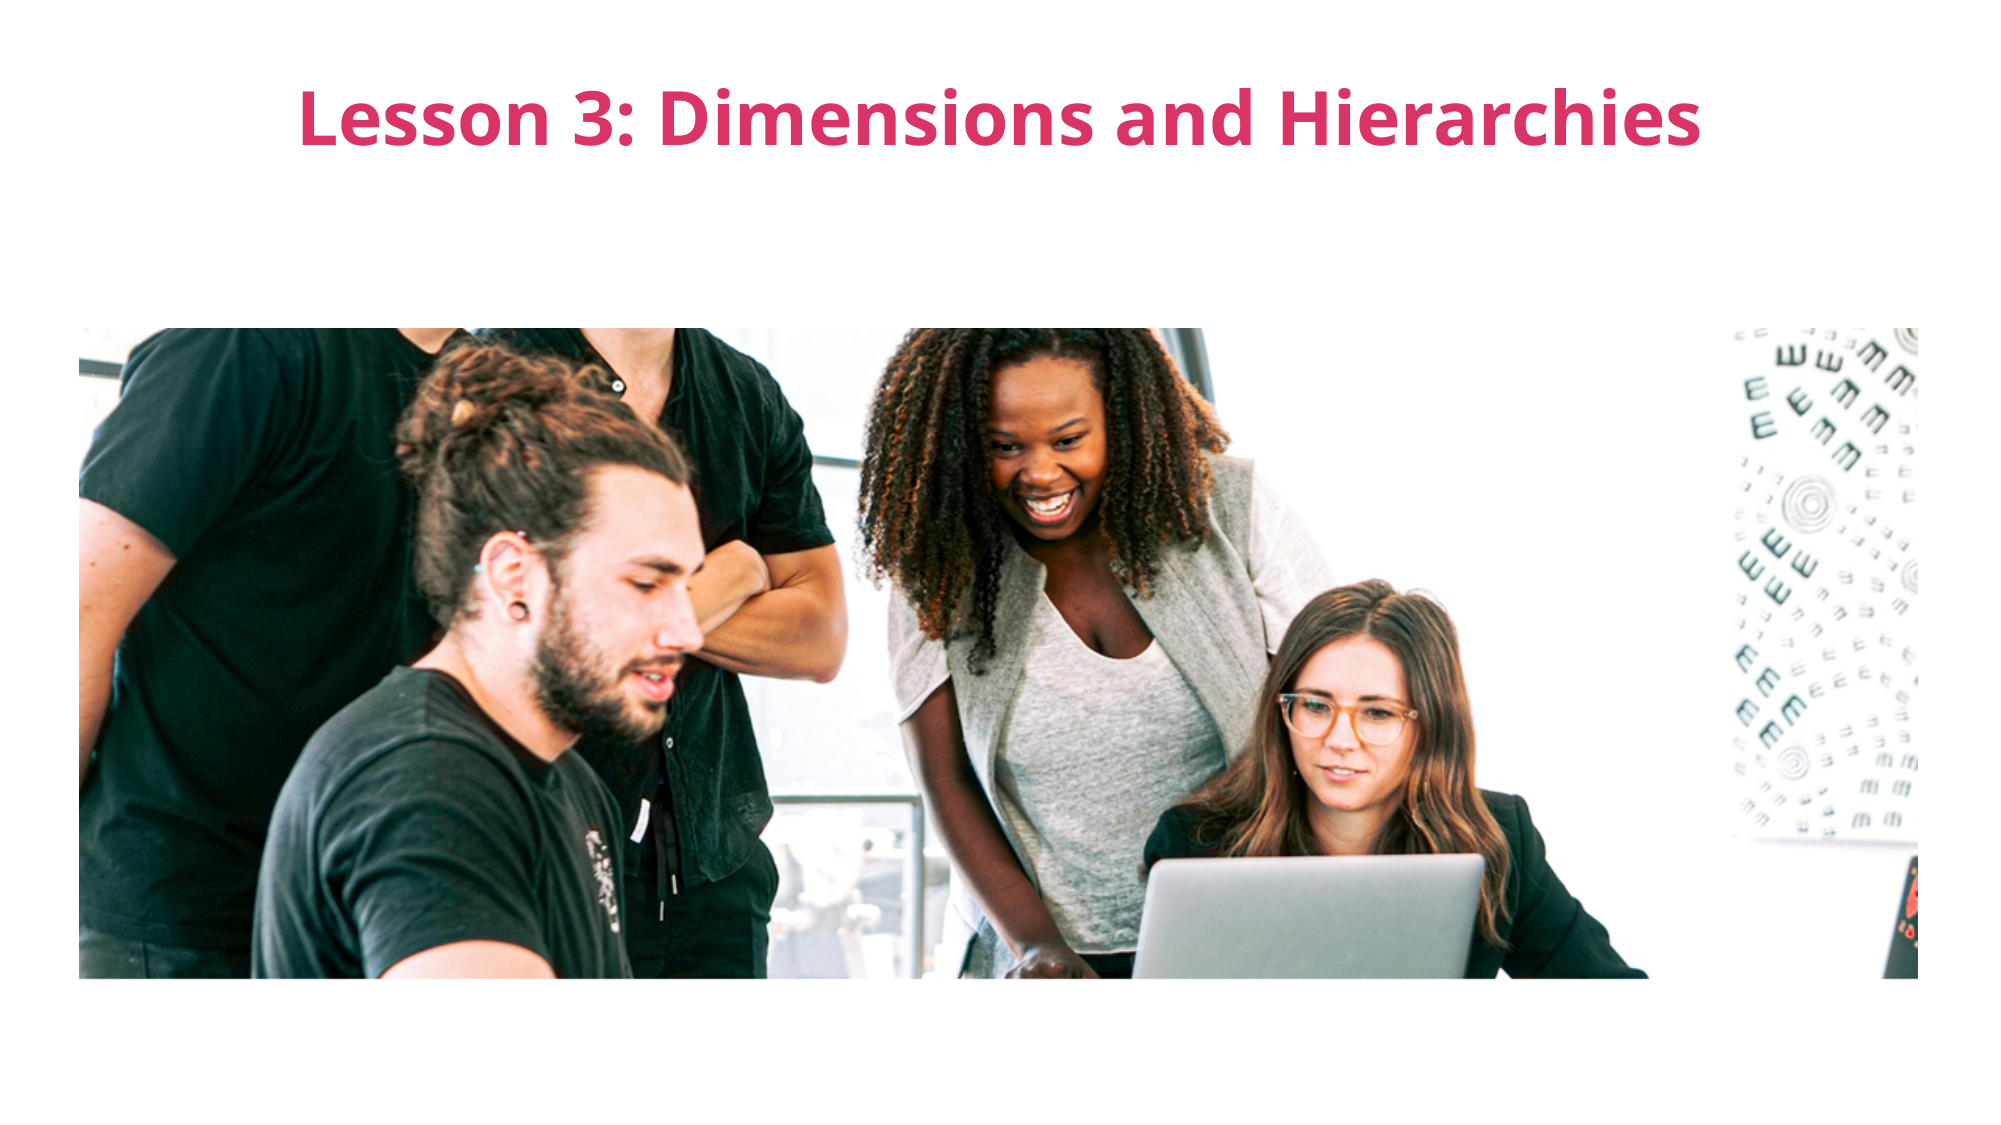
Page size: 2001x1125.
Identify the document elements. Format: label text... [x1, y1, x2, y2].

picture [79, 328, 1918, 994]
title Lesson 3: Dimensions and Hierarchies [81, 73, 1919, 185]
